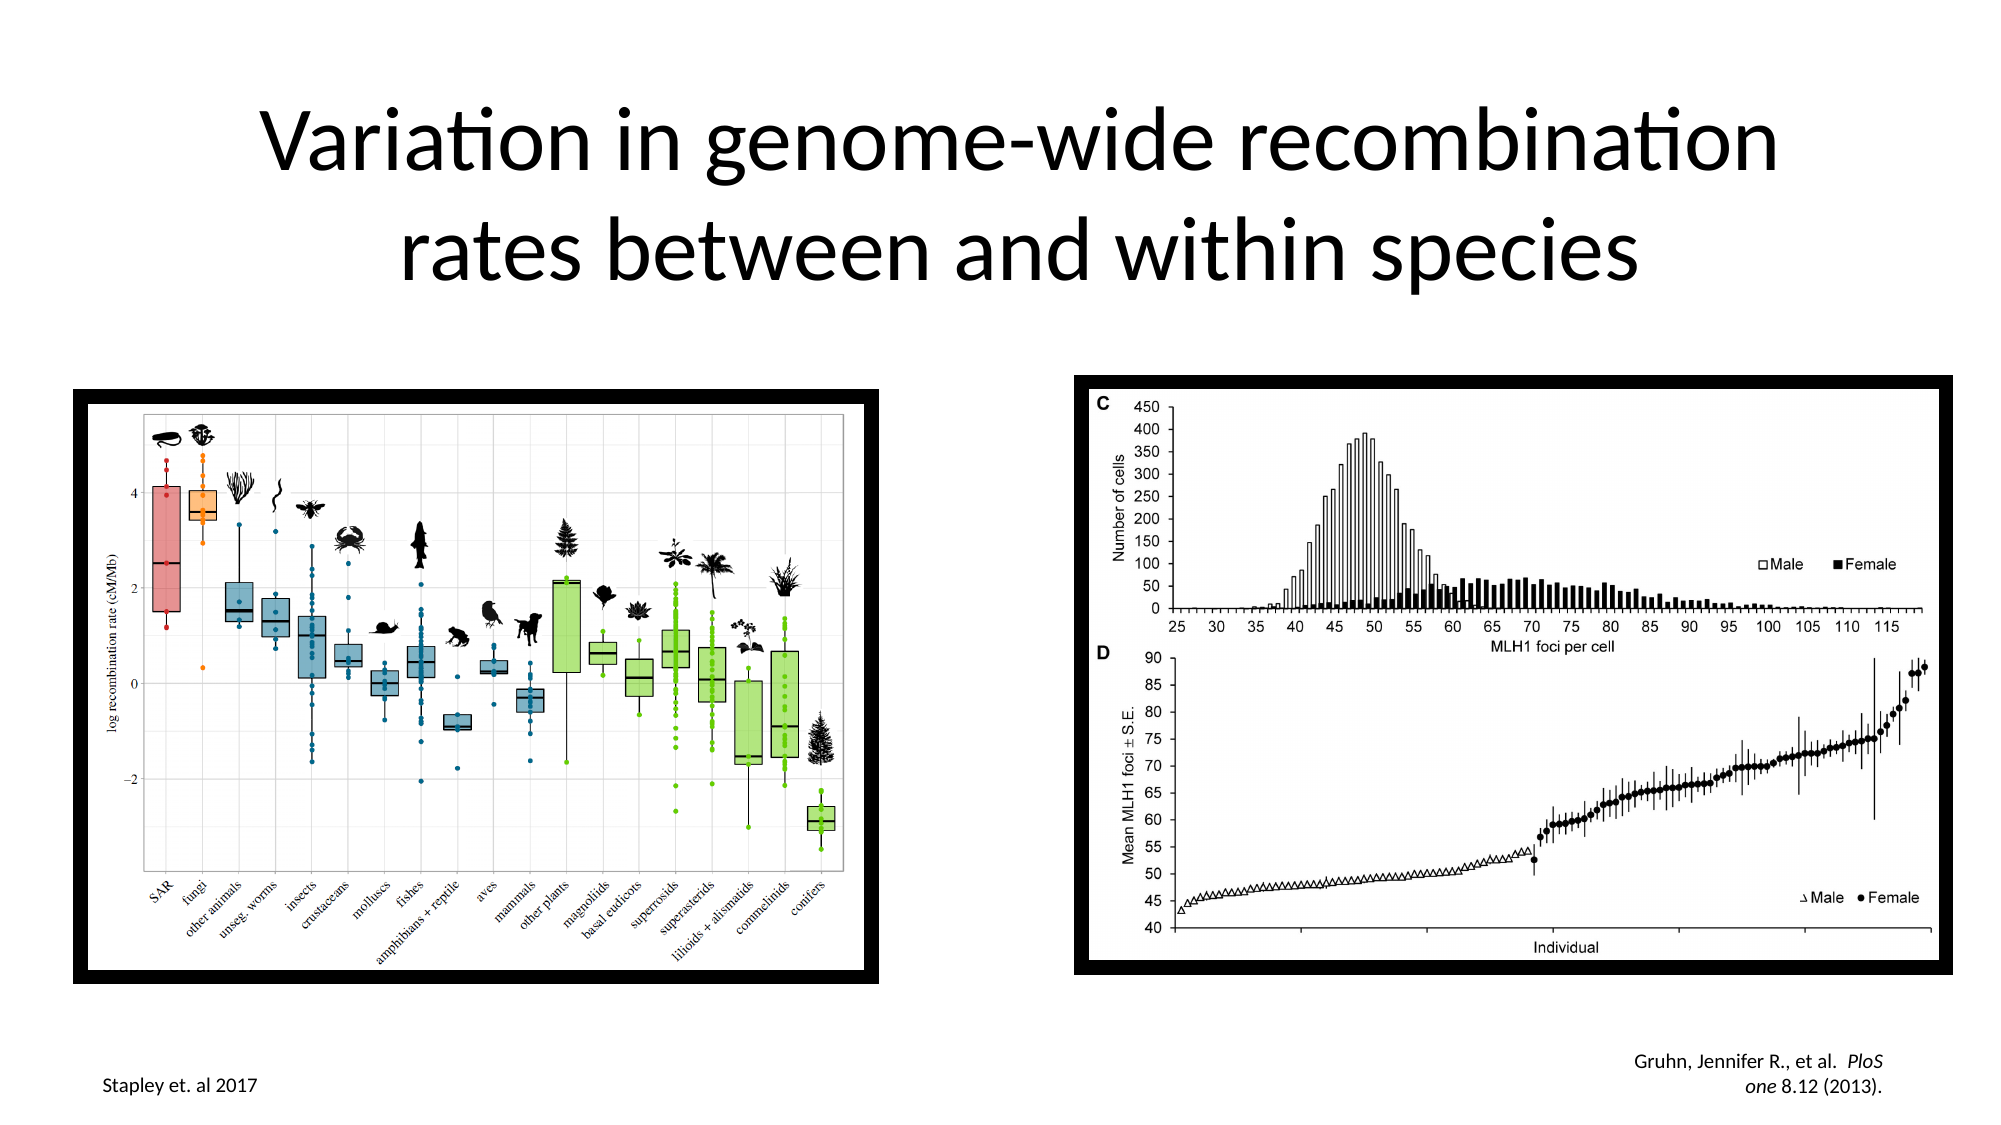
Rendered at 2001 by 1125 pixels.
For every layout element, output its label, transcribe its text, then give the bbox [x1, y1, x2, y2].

text_box Variation in genome-wide recombination rates between and within species [199, 71, 1843, 307]
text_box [1088, 389, 1939, 1106]
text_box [87, 403, 864, 1106]
